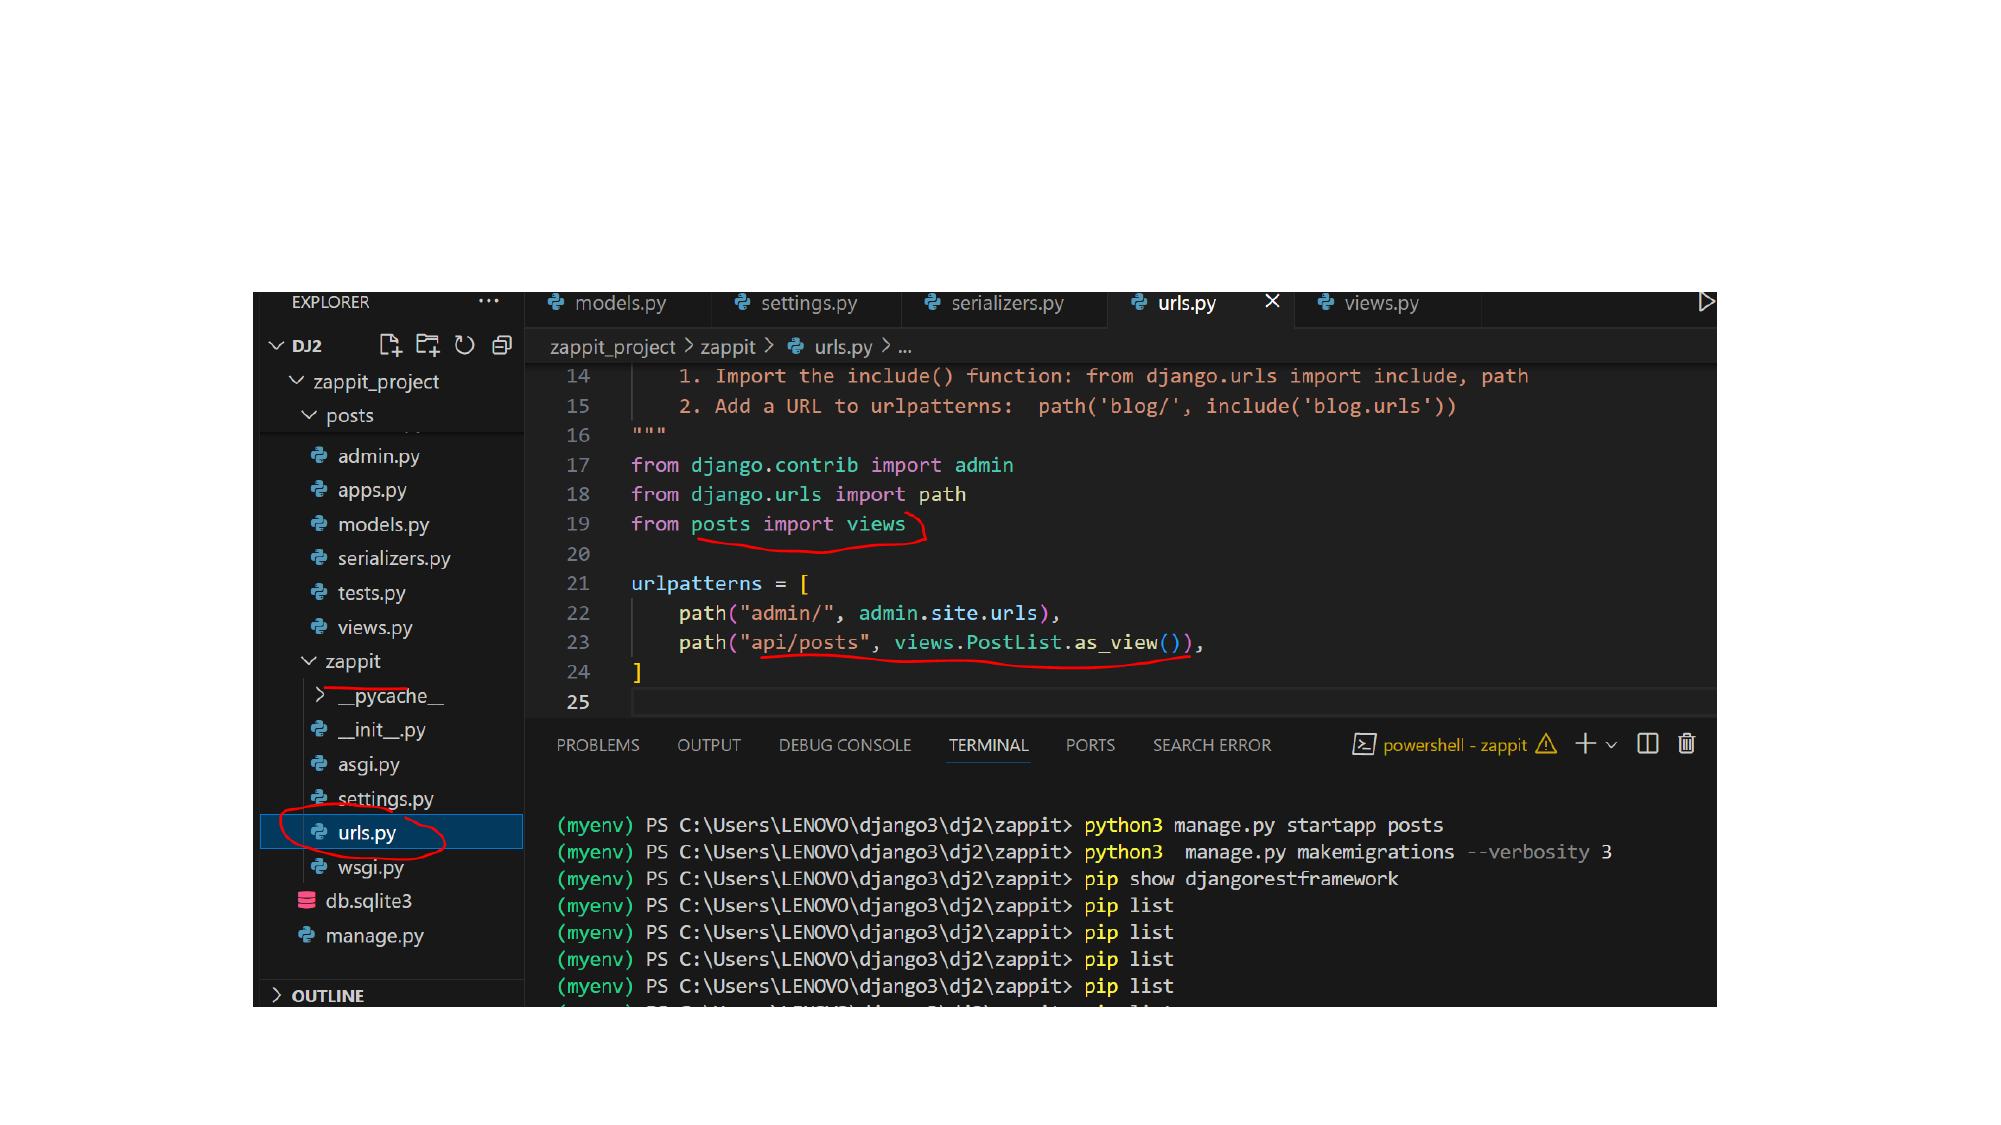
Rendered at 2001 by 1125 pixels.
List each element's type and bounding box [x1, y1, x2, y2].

list [253, 292, 1717, 1007]
